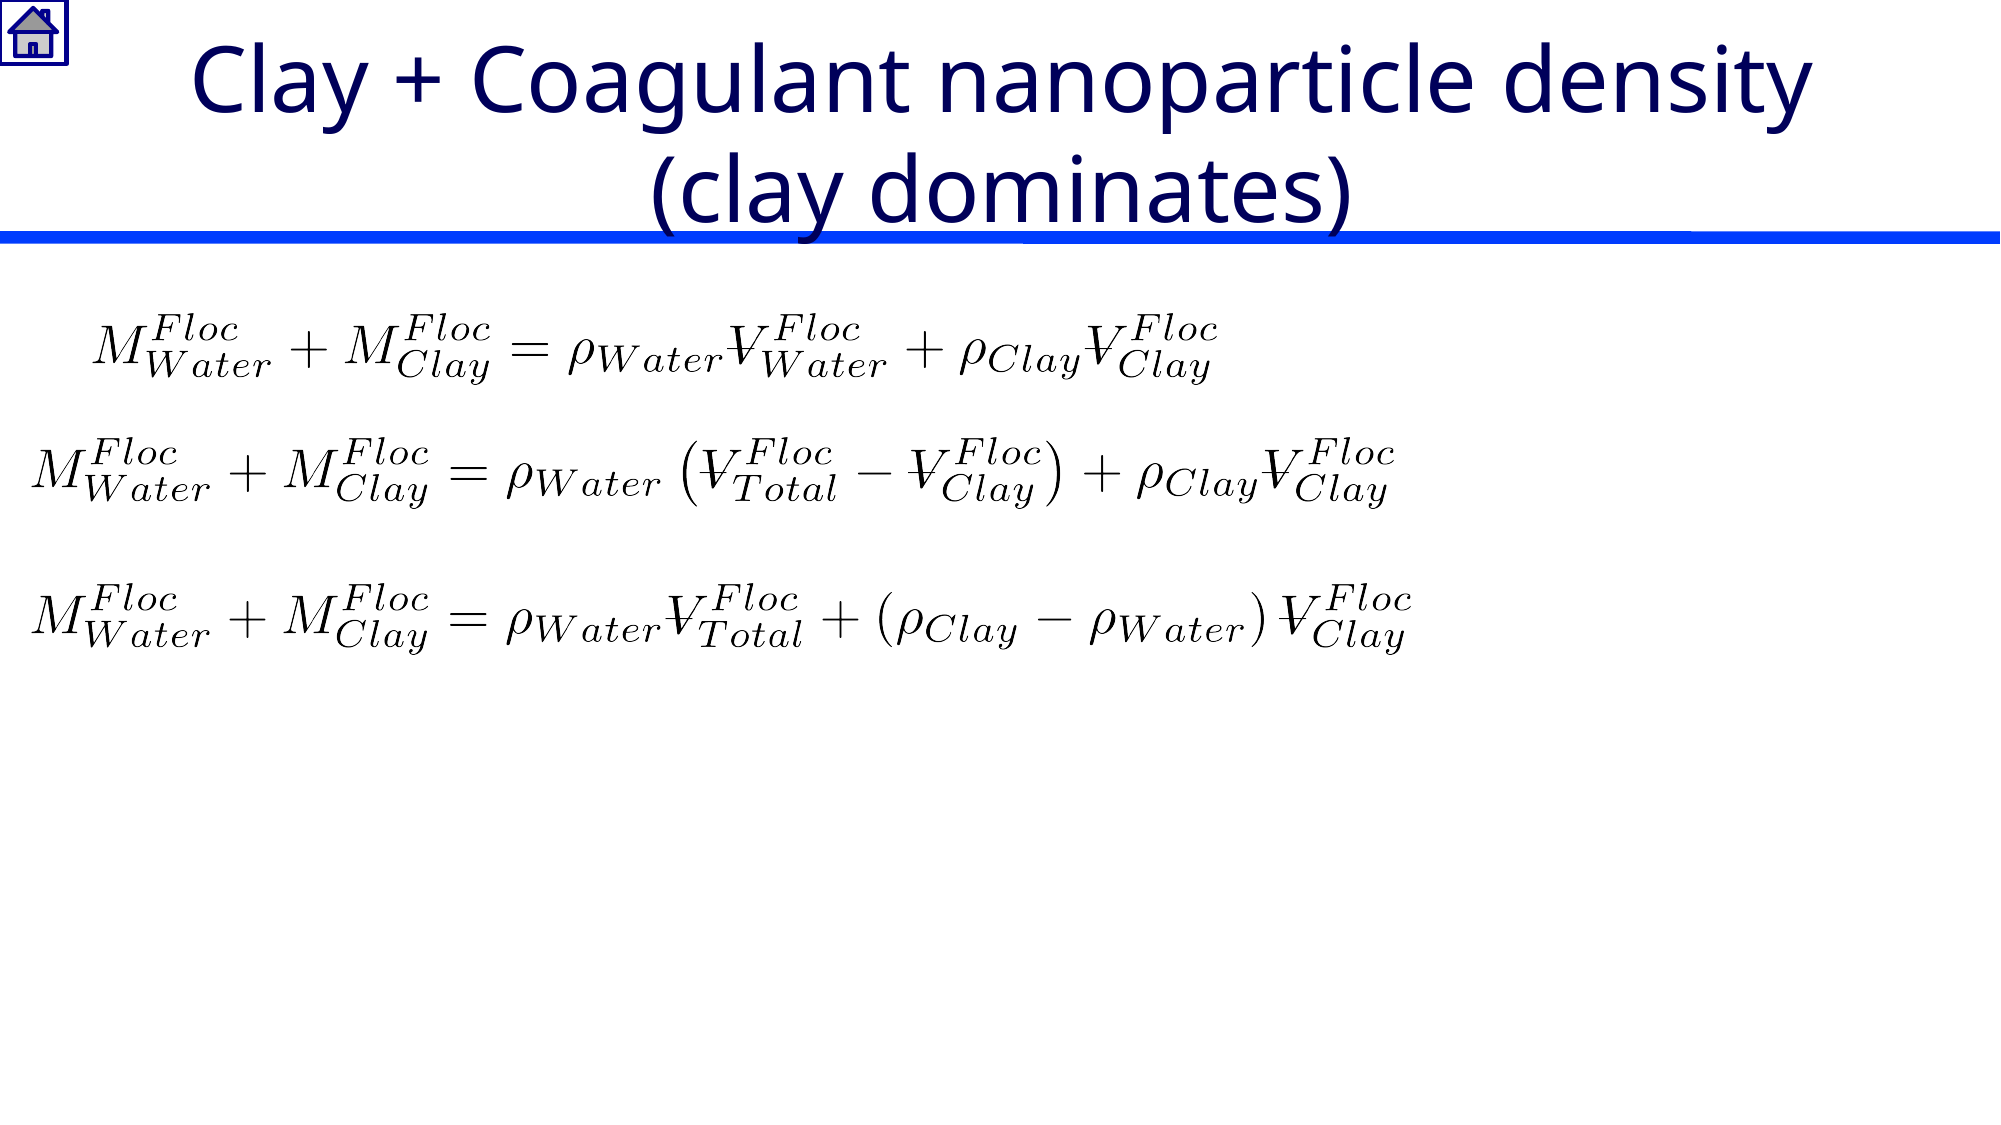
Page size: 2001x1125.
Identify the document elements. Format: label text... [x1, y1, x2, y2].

title Clay + Coagulant nanoparticle density (clay dominates) [75, 37, 1930, 225]
picture [30, 583, 1412, 655]
picture [92, 313, 1217, 385]
picture [30, 437, 1395, 509]
